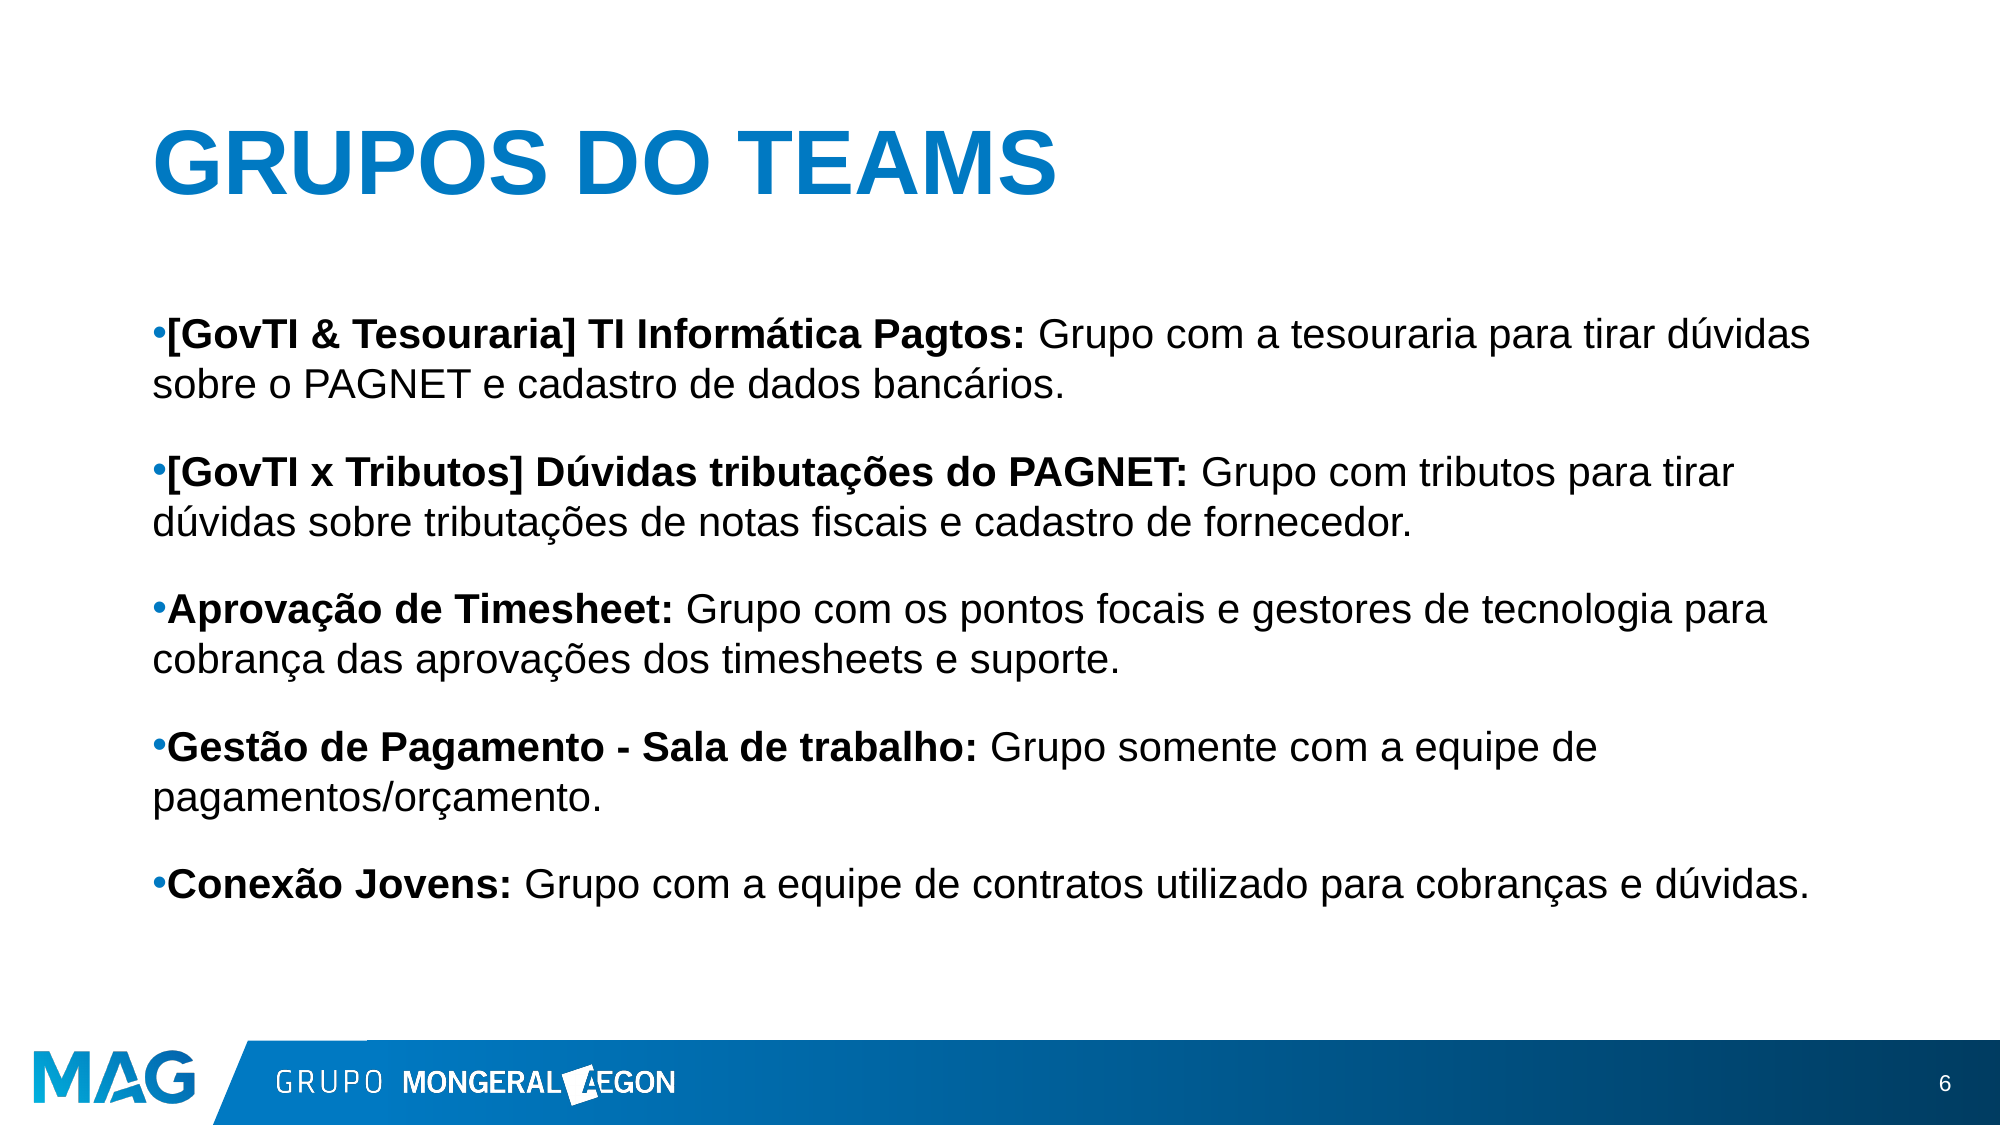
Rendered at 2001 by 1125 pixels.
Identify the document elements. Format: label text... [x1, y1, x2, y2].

picture [7, 1042, 221, 1110]
list [GovTI & Tesouraria] TI Informática Pagtos: Grupo com a tesouraria para tirar dúvidas sobre o PAGNET e cadastro de dados bancários. [GovTI x Tributos] Dúvidas tributações do PAGNET: Grupo com tributos para tirar dúvidas sobre tributações de notas fiscais e cadastro de fornecedor. Aprovação de Timesheet: Grupo com os pontos focais e gestores de tecnologia para cobrança das aprovações dos timesheets e suporte. Gestão de Pagamento - Sala de trabalho: Grupo somente com a equipe de pagamentos/orçamento. Conexão Jovens: Grupo com a equipe de contratos utilizado para cobranças e dúvidas. [137, 299, 1863, 983]
picture [276, 1064, 675, 1106]
title GRUPOS DO TEAMS [137, 107, 1863, 230]
slide_number 6 [1750, 1055, 1967, 1109]
